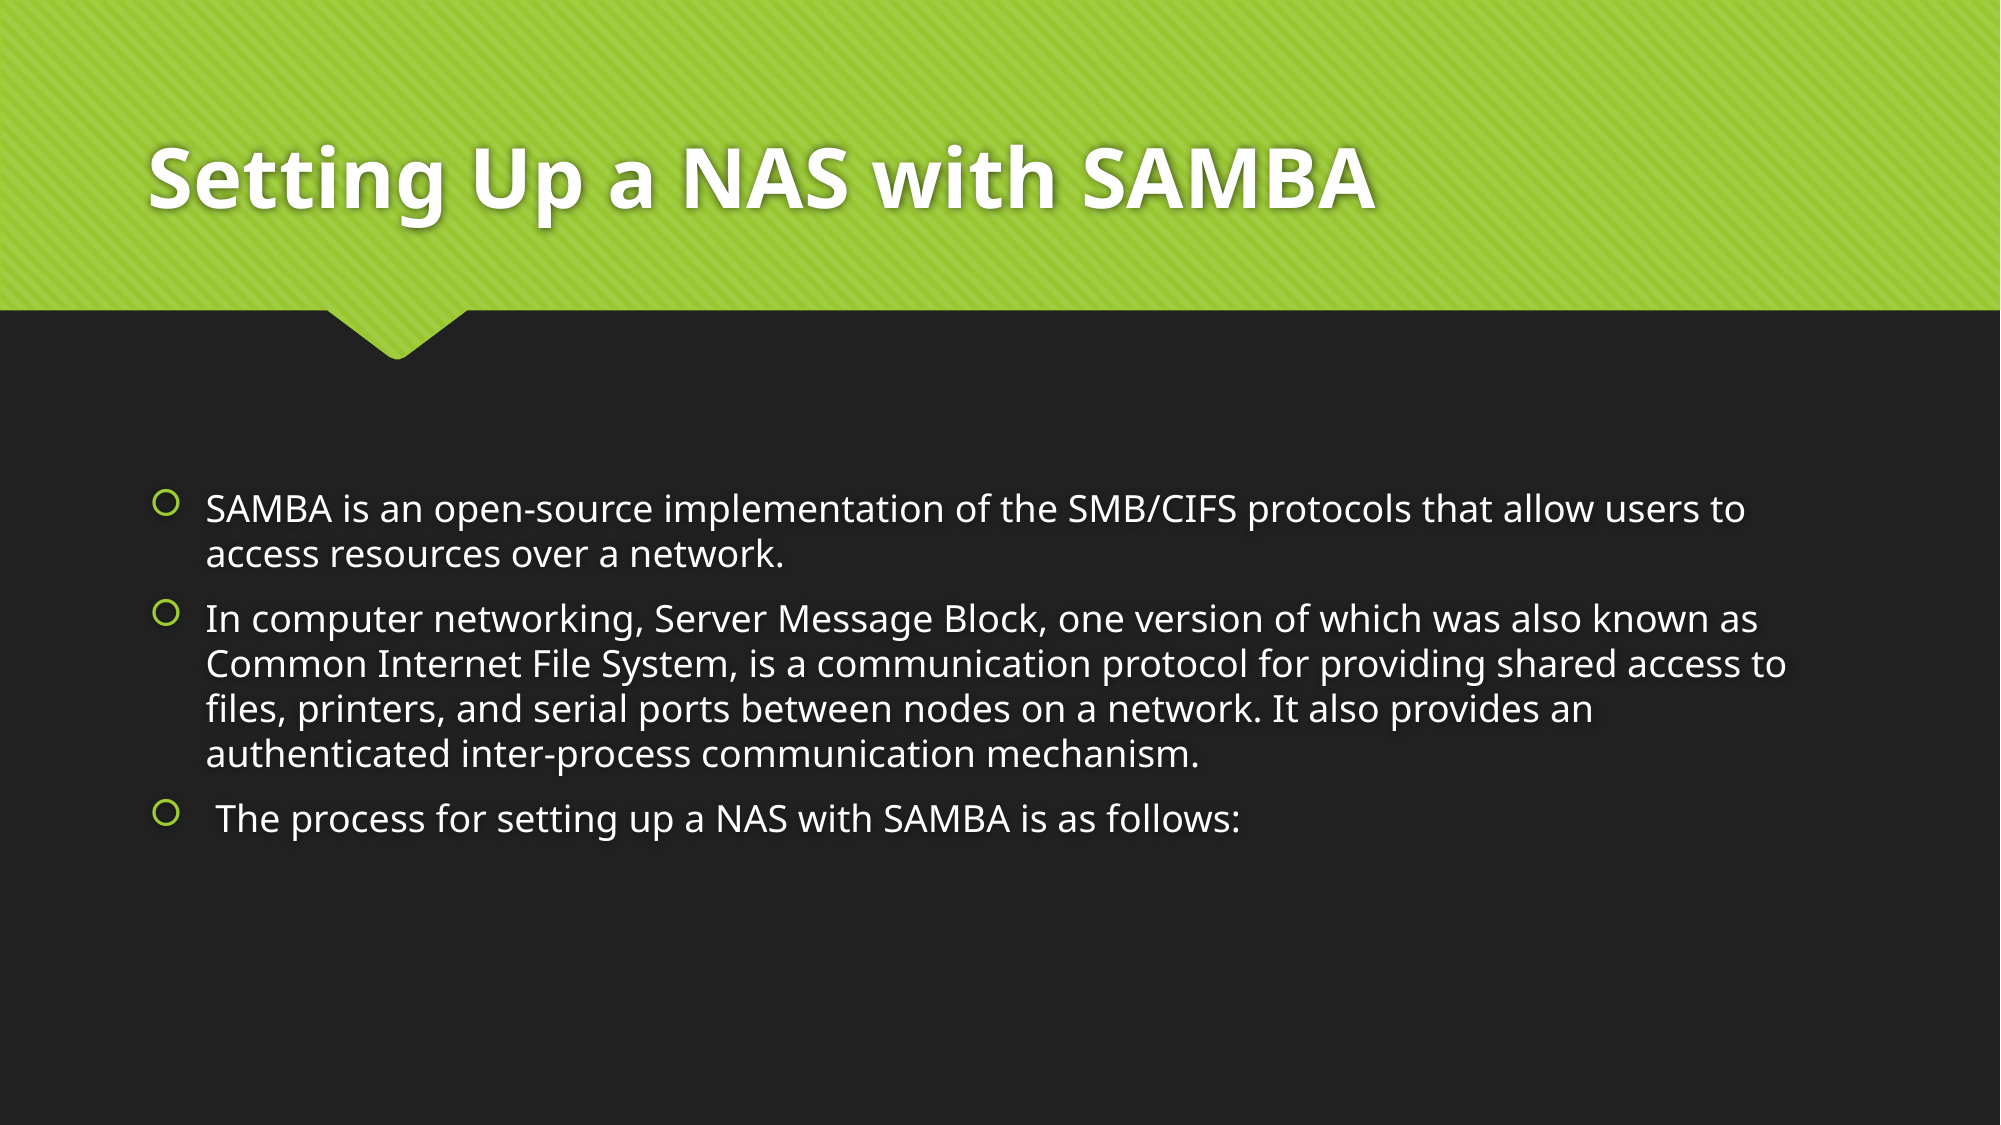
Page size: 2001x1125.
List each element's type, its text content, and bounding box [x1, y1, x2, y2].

list SAMBA is an open-source implementation of the SMB/CIFS protocols that allow users to access resources over a network. In computer networking, Server Message Block, one version of which was also known as Common Internet File System, is a communication protocol for providing shared access to files, printers, and serial ports between nodes on a network. It also provides an authenticated inter-process communication mechanism. The process for setting up a NAS with SAMBA is as follows: [134, 364, 1866, 962]
title Setting Up a NAS with SAMBA [132, 73, 1868, 233]
